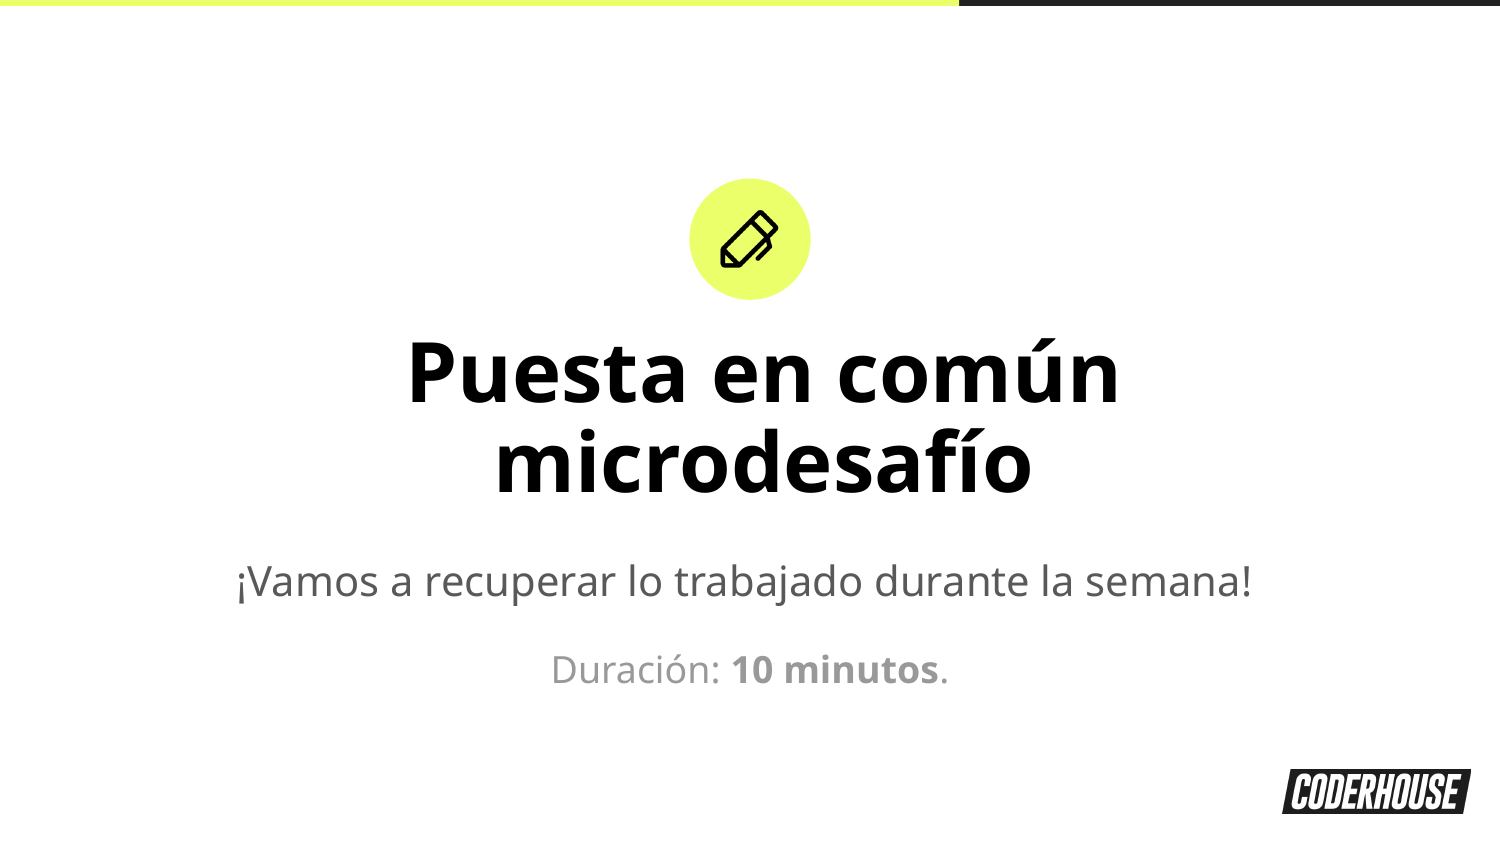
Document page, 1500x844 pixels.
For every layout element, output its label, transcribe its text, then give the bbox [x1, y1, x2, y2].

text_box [0, 0, 1500, 7]
picture [1281, 769, 1471, 814]
text_box Duración: 10 minutos. [161, 631, 1339, 707]
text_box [689, 178, 811, 301]
text_box ¡Vamos a recuperar lo trabajado durante la semana! [161, 539, 1339, 620]
text_box Puesta en común microdesafío [253, 315, 1275, 526]
